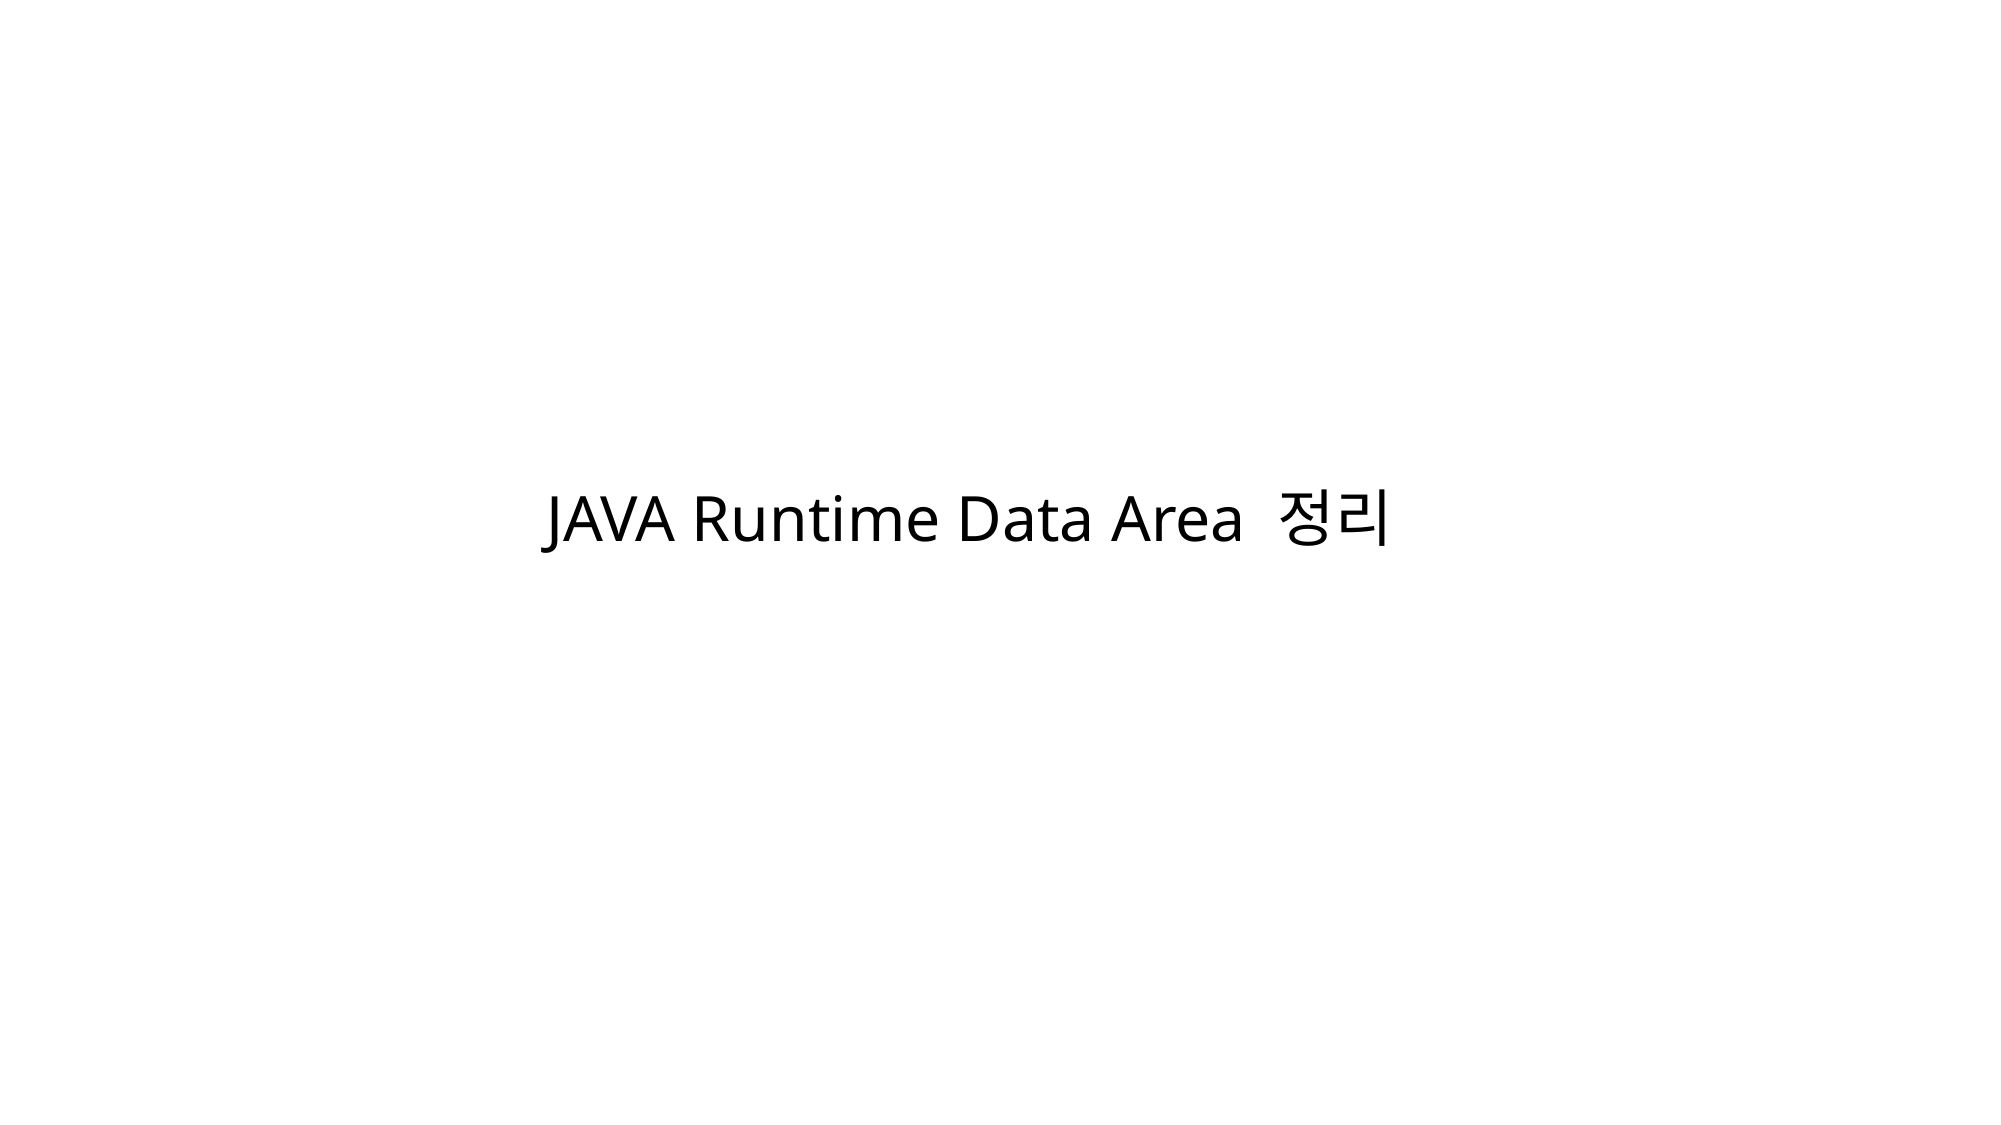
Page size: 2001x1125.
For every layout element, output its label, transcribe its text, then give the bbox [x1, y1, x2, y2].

text_box JAVA Runtime Data Area 정리 [531, 471, 1572, 562]
